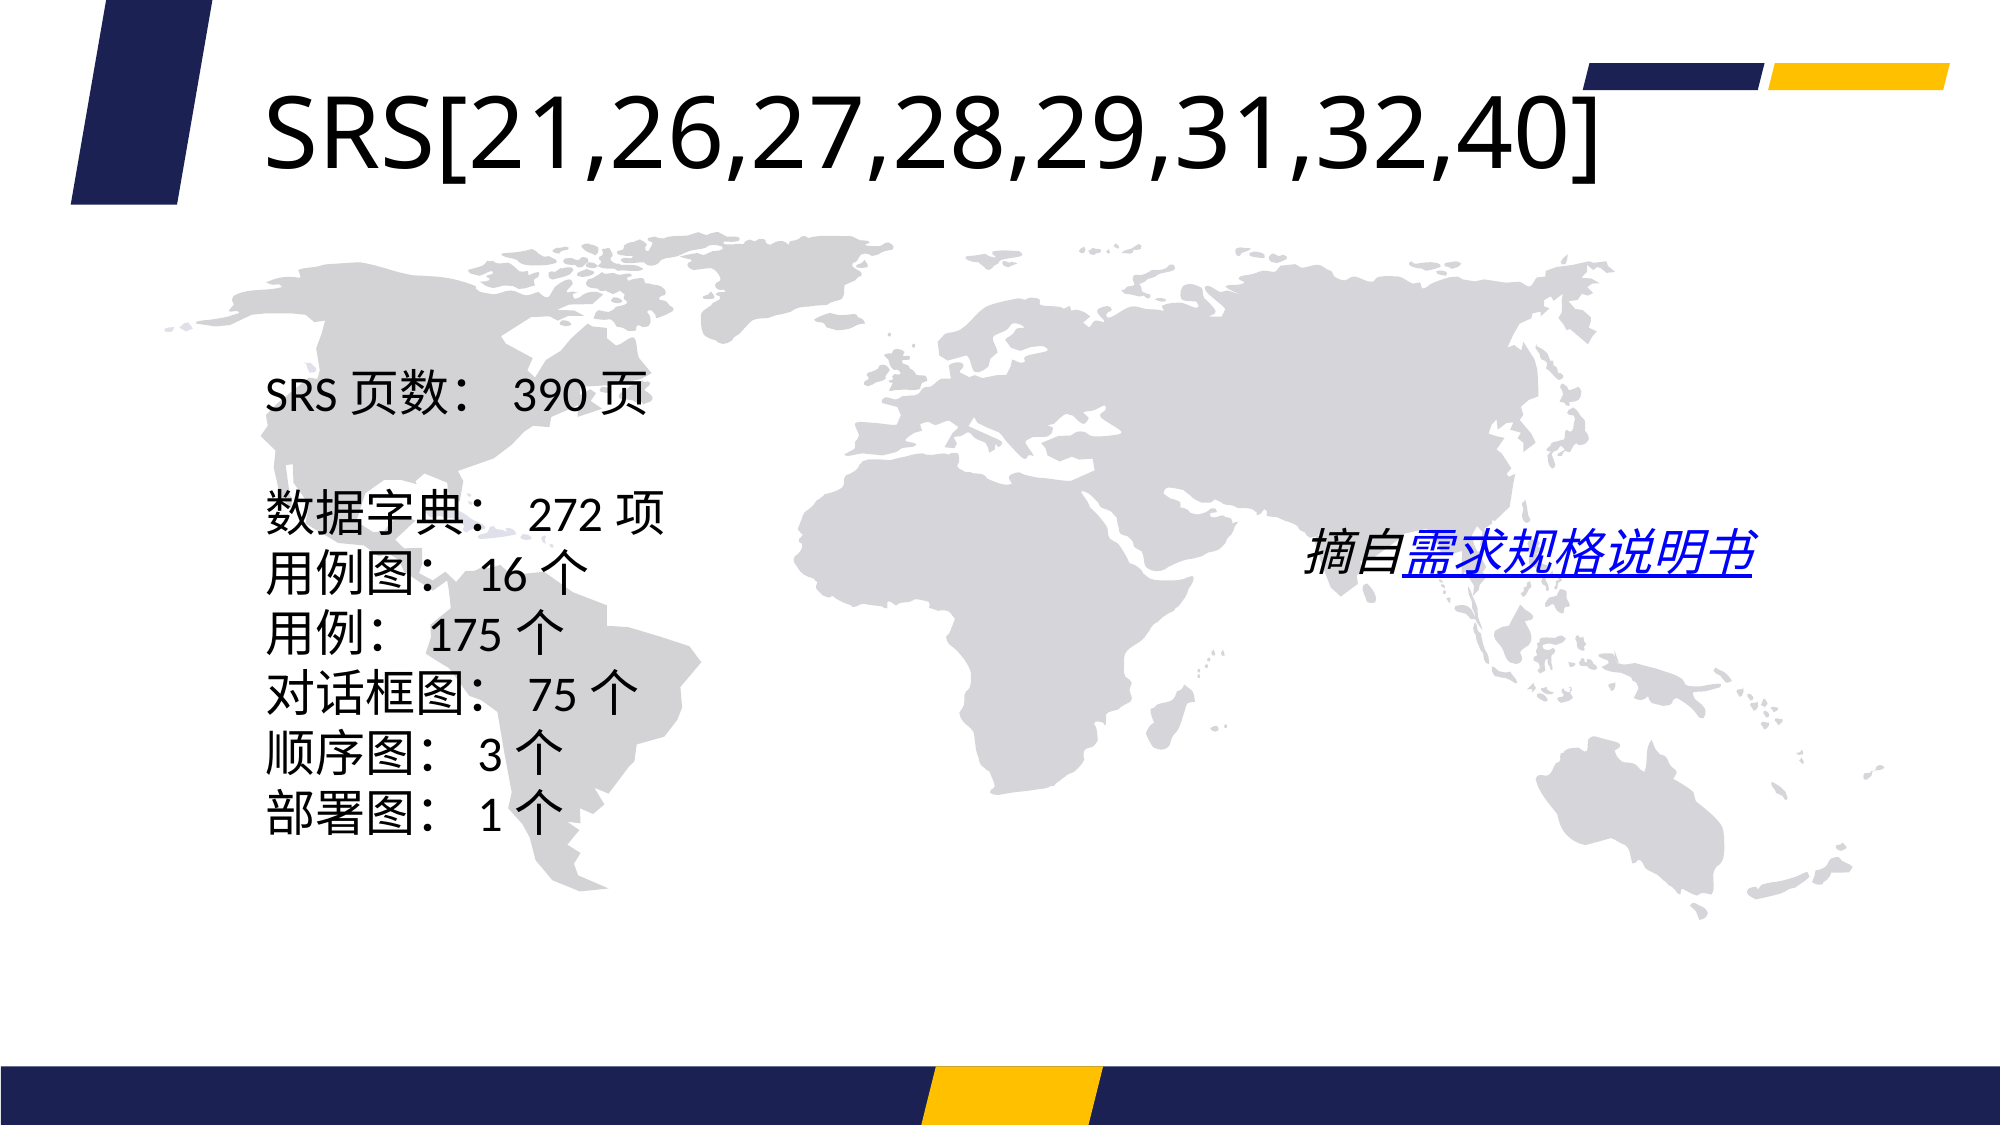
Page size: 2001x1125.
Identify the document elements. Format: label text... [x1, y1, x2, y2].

text_box [68, 0, 215, 207]
text_box SRS[21,26,27,28,29,31,32,40] [244, 58, 2000, 199]
text_box [919, 1064, 1106, 1125]
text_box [163, 231, 1885, 921]
text_box [0, 1064, 935, 1125]
text_box [1091, 1064, 2000, 1125]
